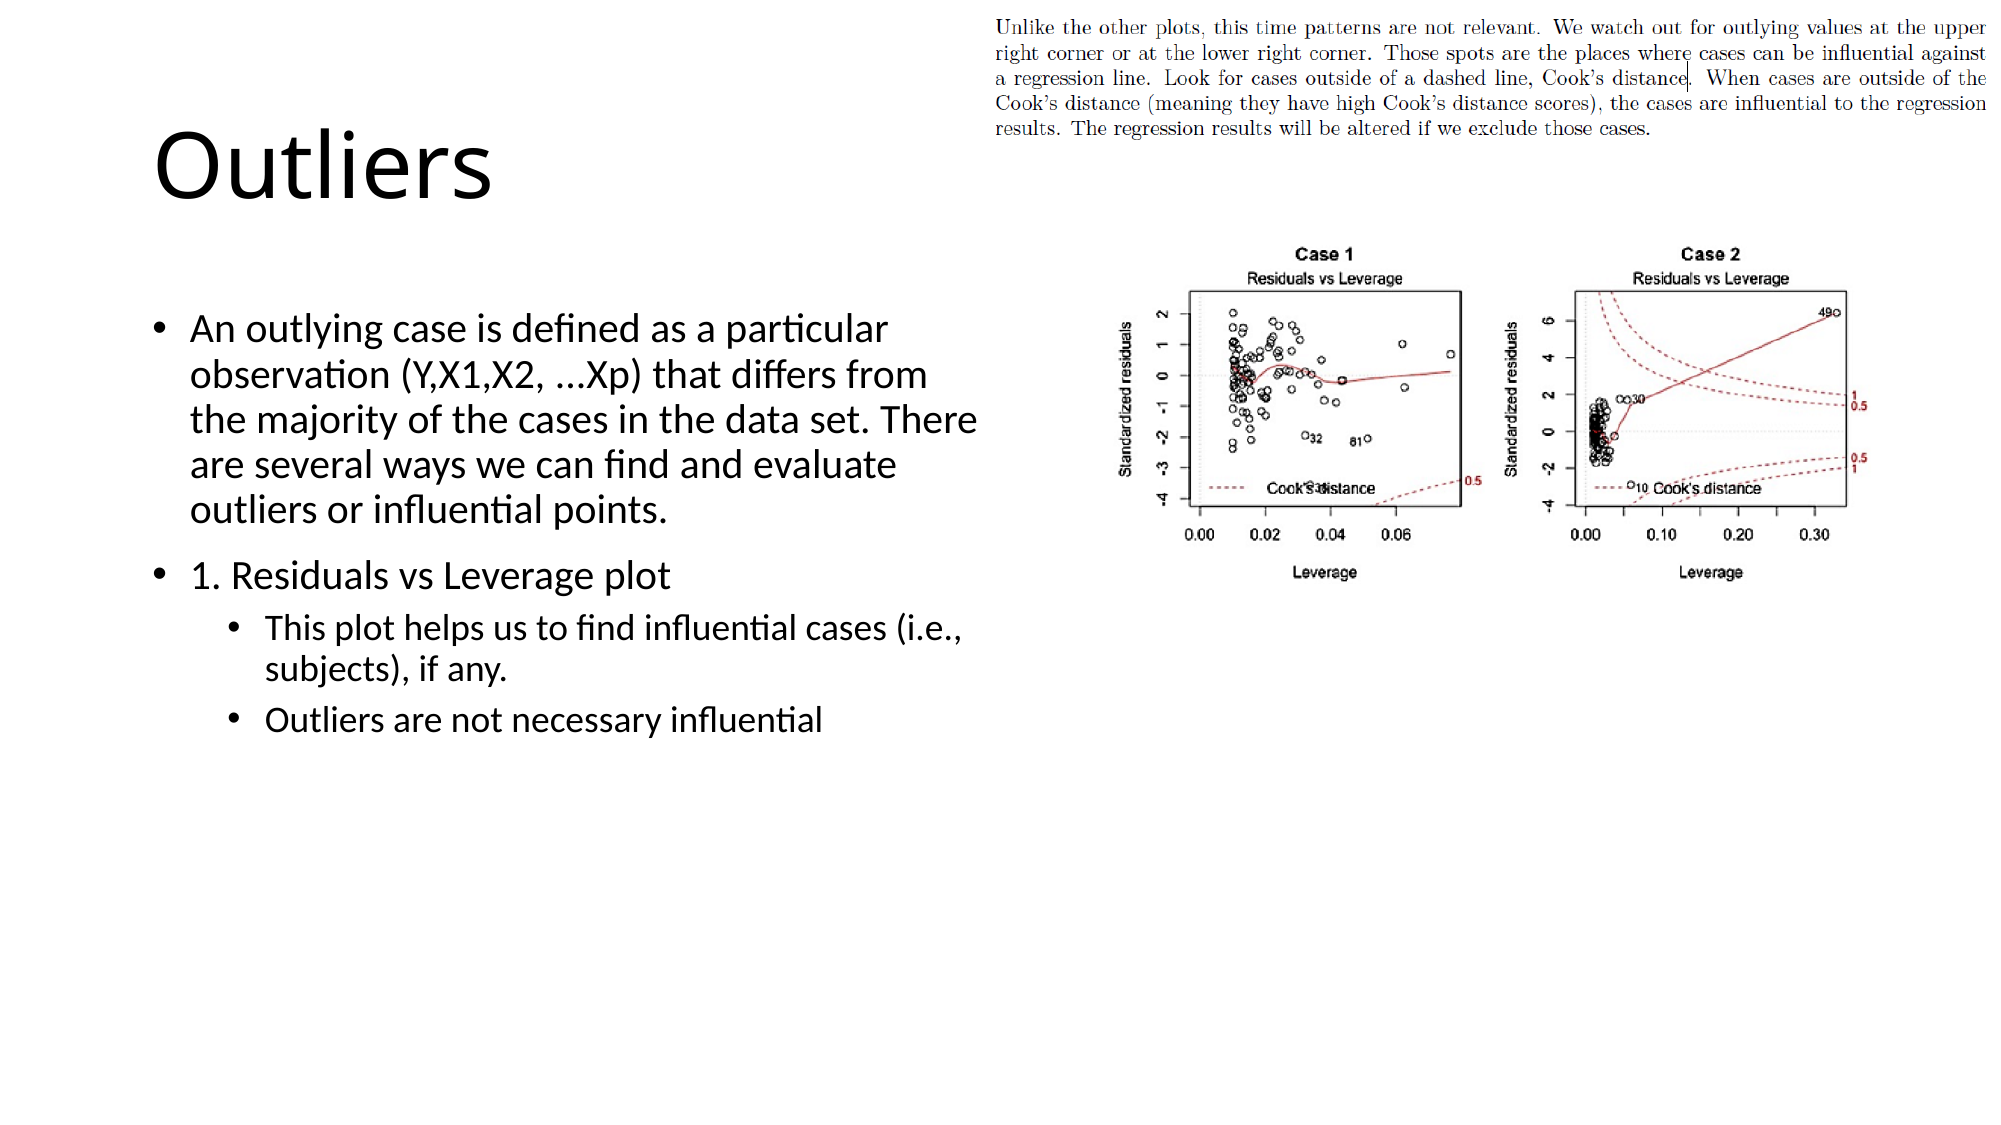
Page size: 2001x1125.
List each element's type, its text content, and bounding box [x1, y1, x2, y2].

picture [977, 15, 1988, 584]
title Outliers [137, 59, 977, 278]
list An outlying case is defined as a particular observation (Y,X1,X2, ...Xp) that differs from the majority of the cases in the data set. There are several ways we can find and evaluate outliers or influential points. 1. Residuals vs Leverage plot This plot helps us to find influential cases (i.e., subjects), if any. Outliers are not necessary influential [137, 299, 1000, 1014]
